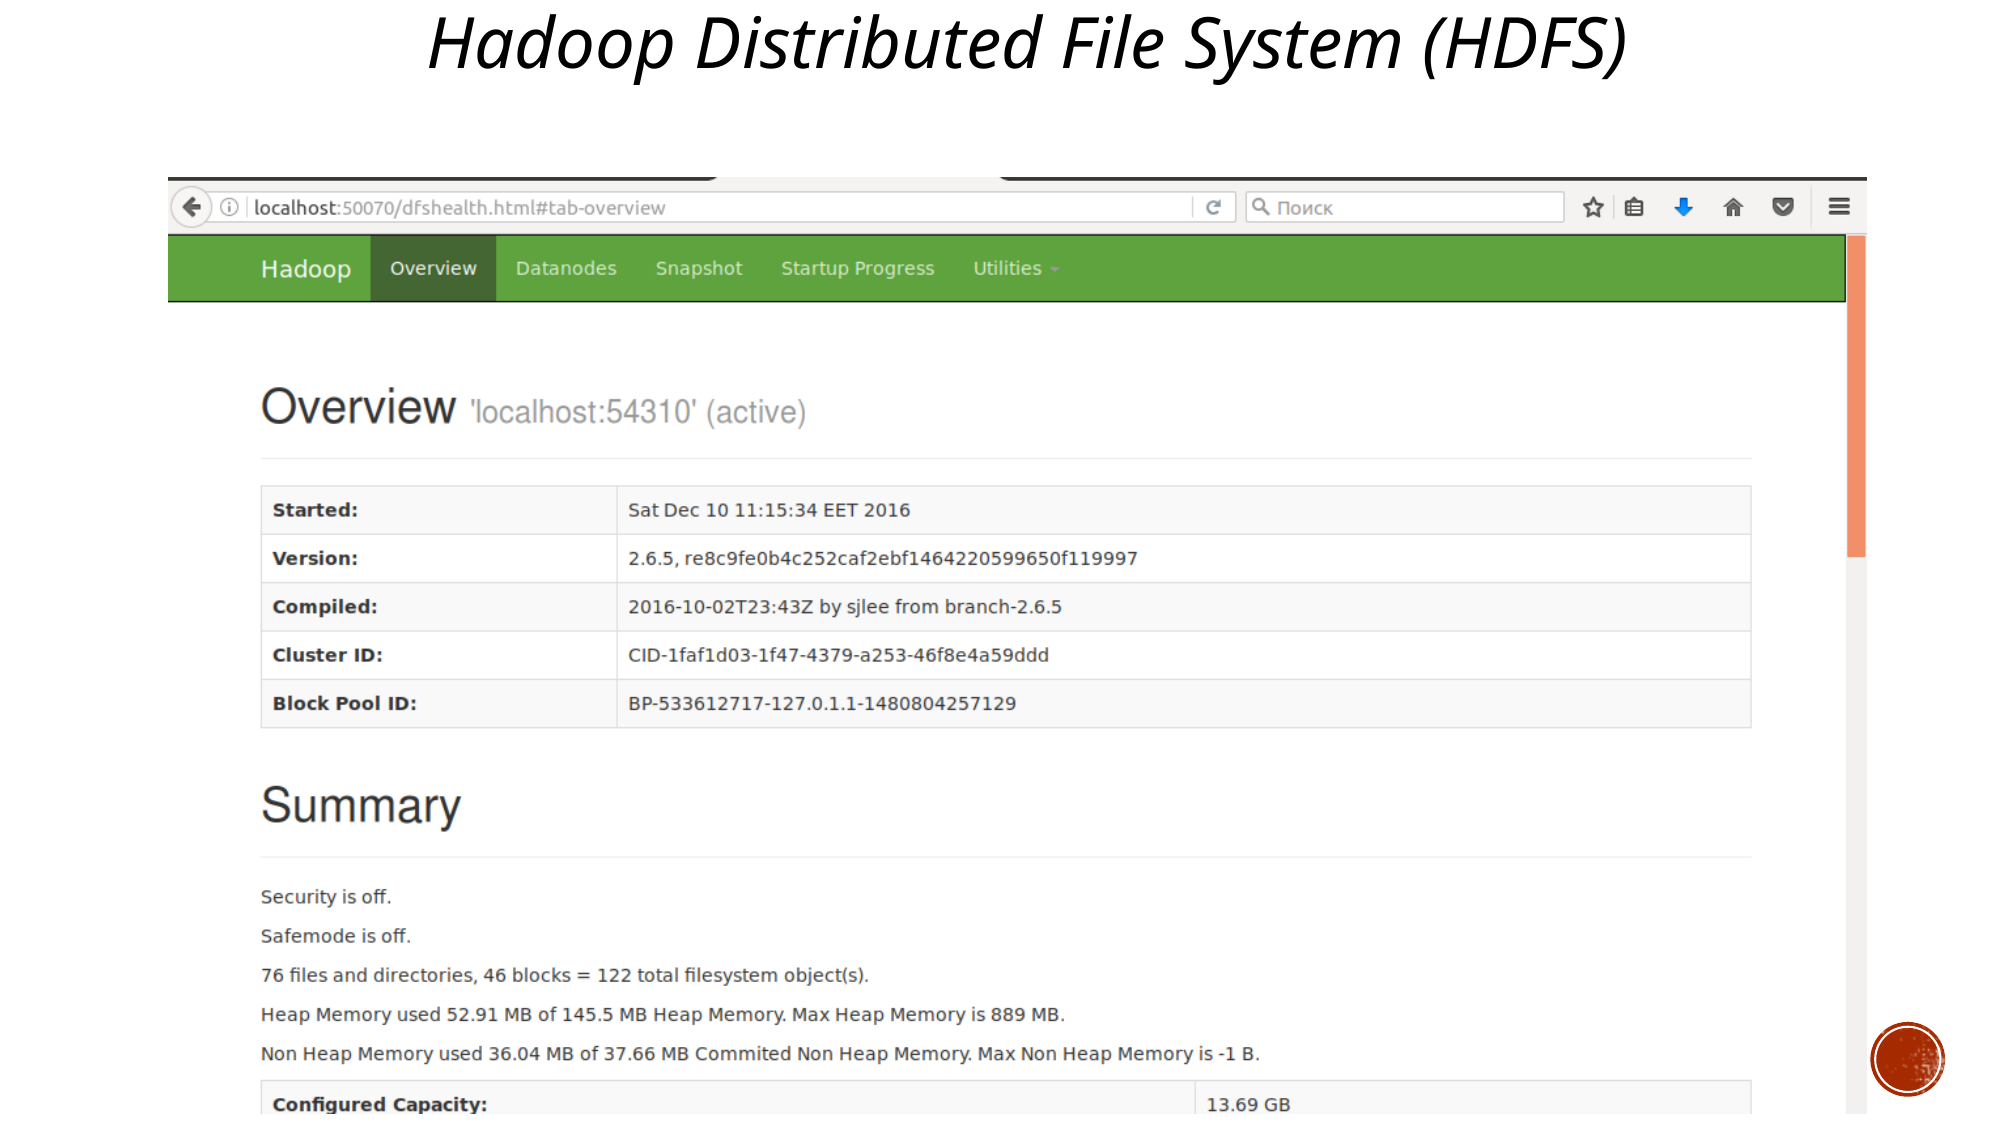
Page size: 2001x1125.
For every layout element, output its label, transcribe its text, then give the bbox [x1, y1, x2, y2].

text_box Hadoop Distributed File System (HDFS) [320, 0, 1737, 172]
picture [1870, 1021, 1946, 1097]
picture [168, 176, 1867, 1115]
